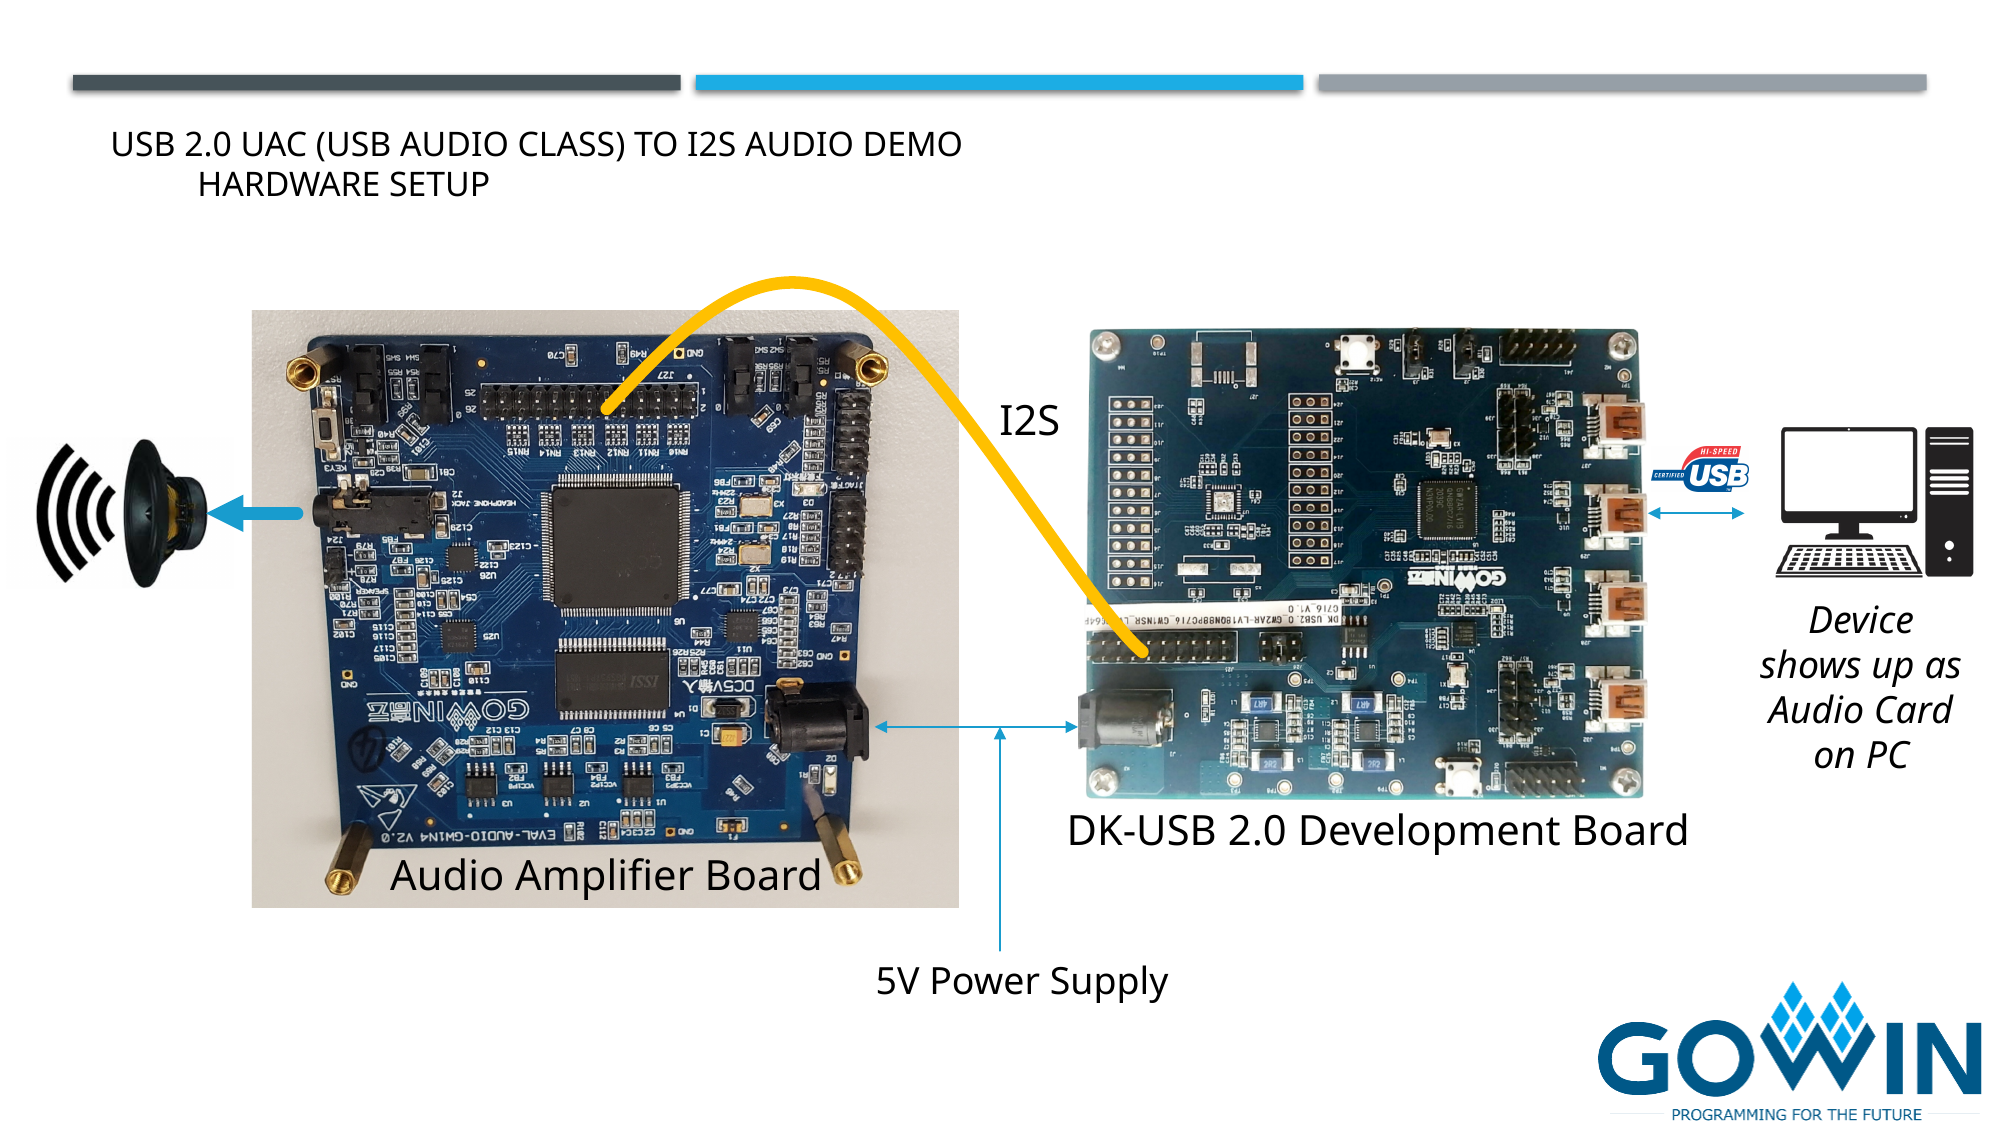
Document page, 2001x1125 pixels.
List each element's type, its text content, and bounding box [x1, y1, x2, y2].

text_box DK-USB 2.0 Development Board [1051, 796, 1705, 862]
text_box I2S [984, 386, 1071, 451]
text_box [712, 280, 868, 308]
text_box 5V Power Supply [860, 949, 1184, 1009]
picture [1596, 979, 1984, 1125]
picture [1766, 394, 1983, 610]
picture [5, 437, 234, 590]
title USB 2.0 UAC (USB Audio Class) to I2S Audio Demo Hardware Setup [95, 115, 1905, 212]
text_box Device shows up as Audio Card on PC [1744, 588, 1978, 784]
picture [1651, 446, 1749, 492]
picture [250, 310, 960, 908]
picture [1077, 277, 1649, 848]
text_box [965, 415, 1071, 620]
